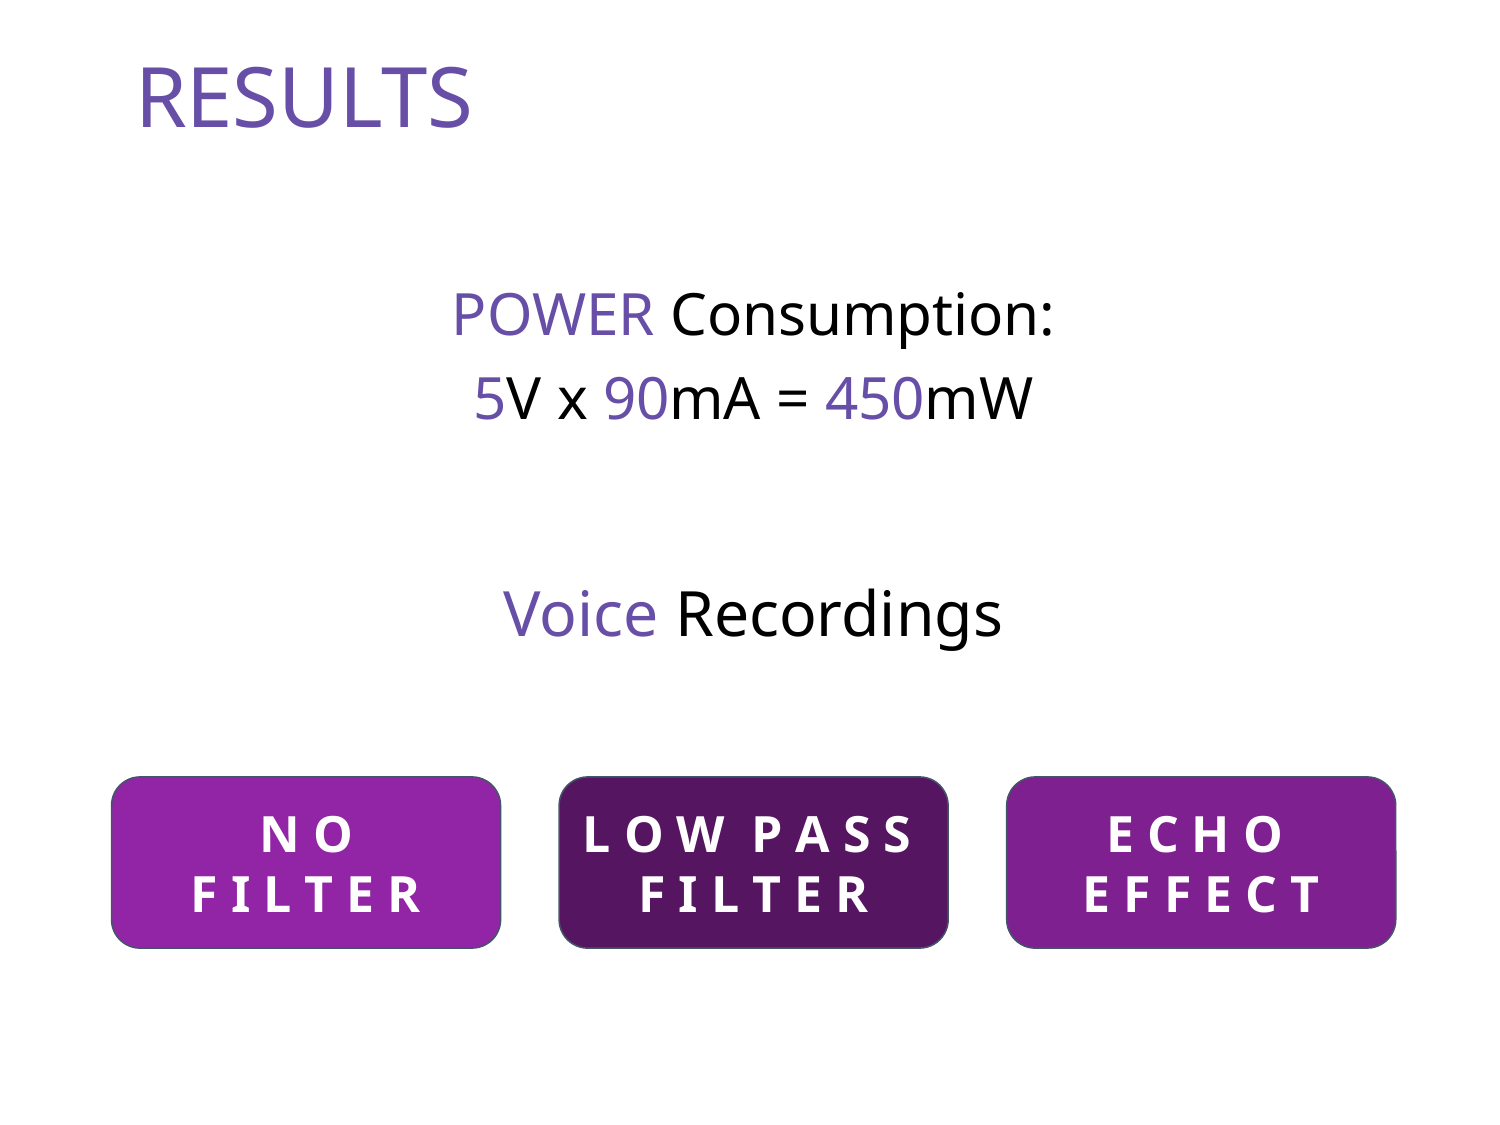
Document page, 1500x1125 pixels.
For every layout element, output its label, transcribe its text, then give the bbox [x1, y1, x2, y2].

text_box L O W P A S S F I L T E R [559, 776, 949, 949]
subtitle POWER Consumption: 5V x 90mA = 450mW Voice Recordings [135, 194, 1373, 747]
text_box E C H O E F F E C T [1006, 776, 1396, 949]
title RESULTS [135, 47, 1373, 158]
text_box N O F I L T E R [111, 776, 501, 949]
